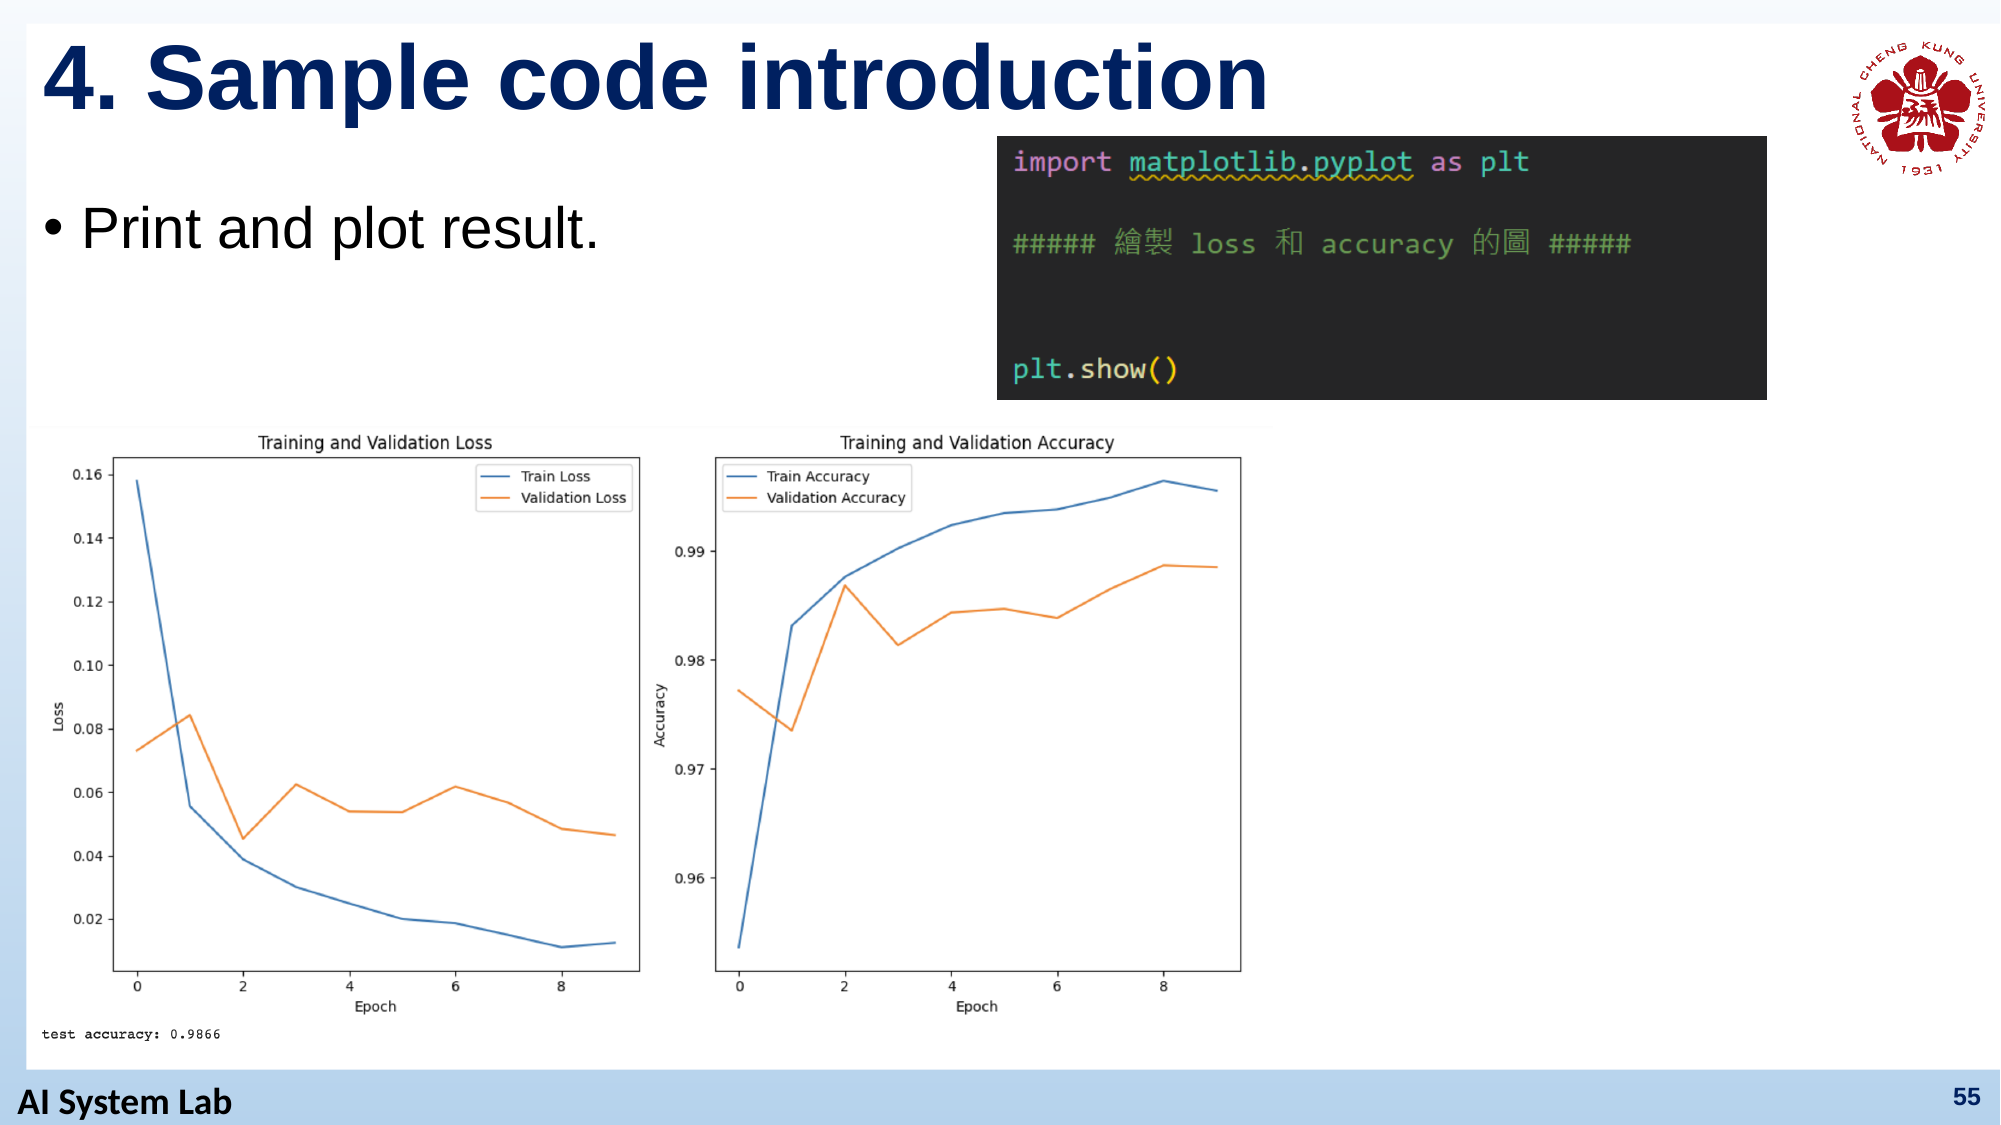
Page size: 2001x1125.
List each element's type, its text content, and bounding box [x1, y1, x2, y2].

list Print and plot result. [29, 190, 1966, 1023]
picture [28, 426, 1273, 1050]
picture [1847, 38, 1987, 180]
title 4. Sample code introduction [29, 22, 1727, 178]
slide_number 55 [1546, 1065, 1997, 1125]
picture [997, 136, 1767, 400]
